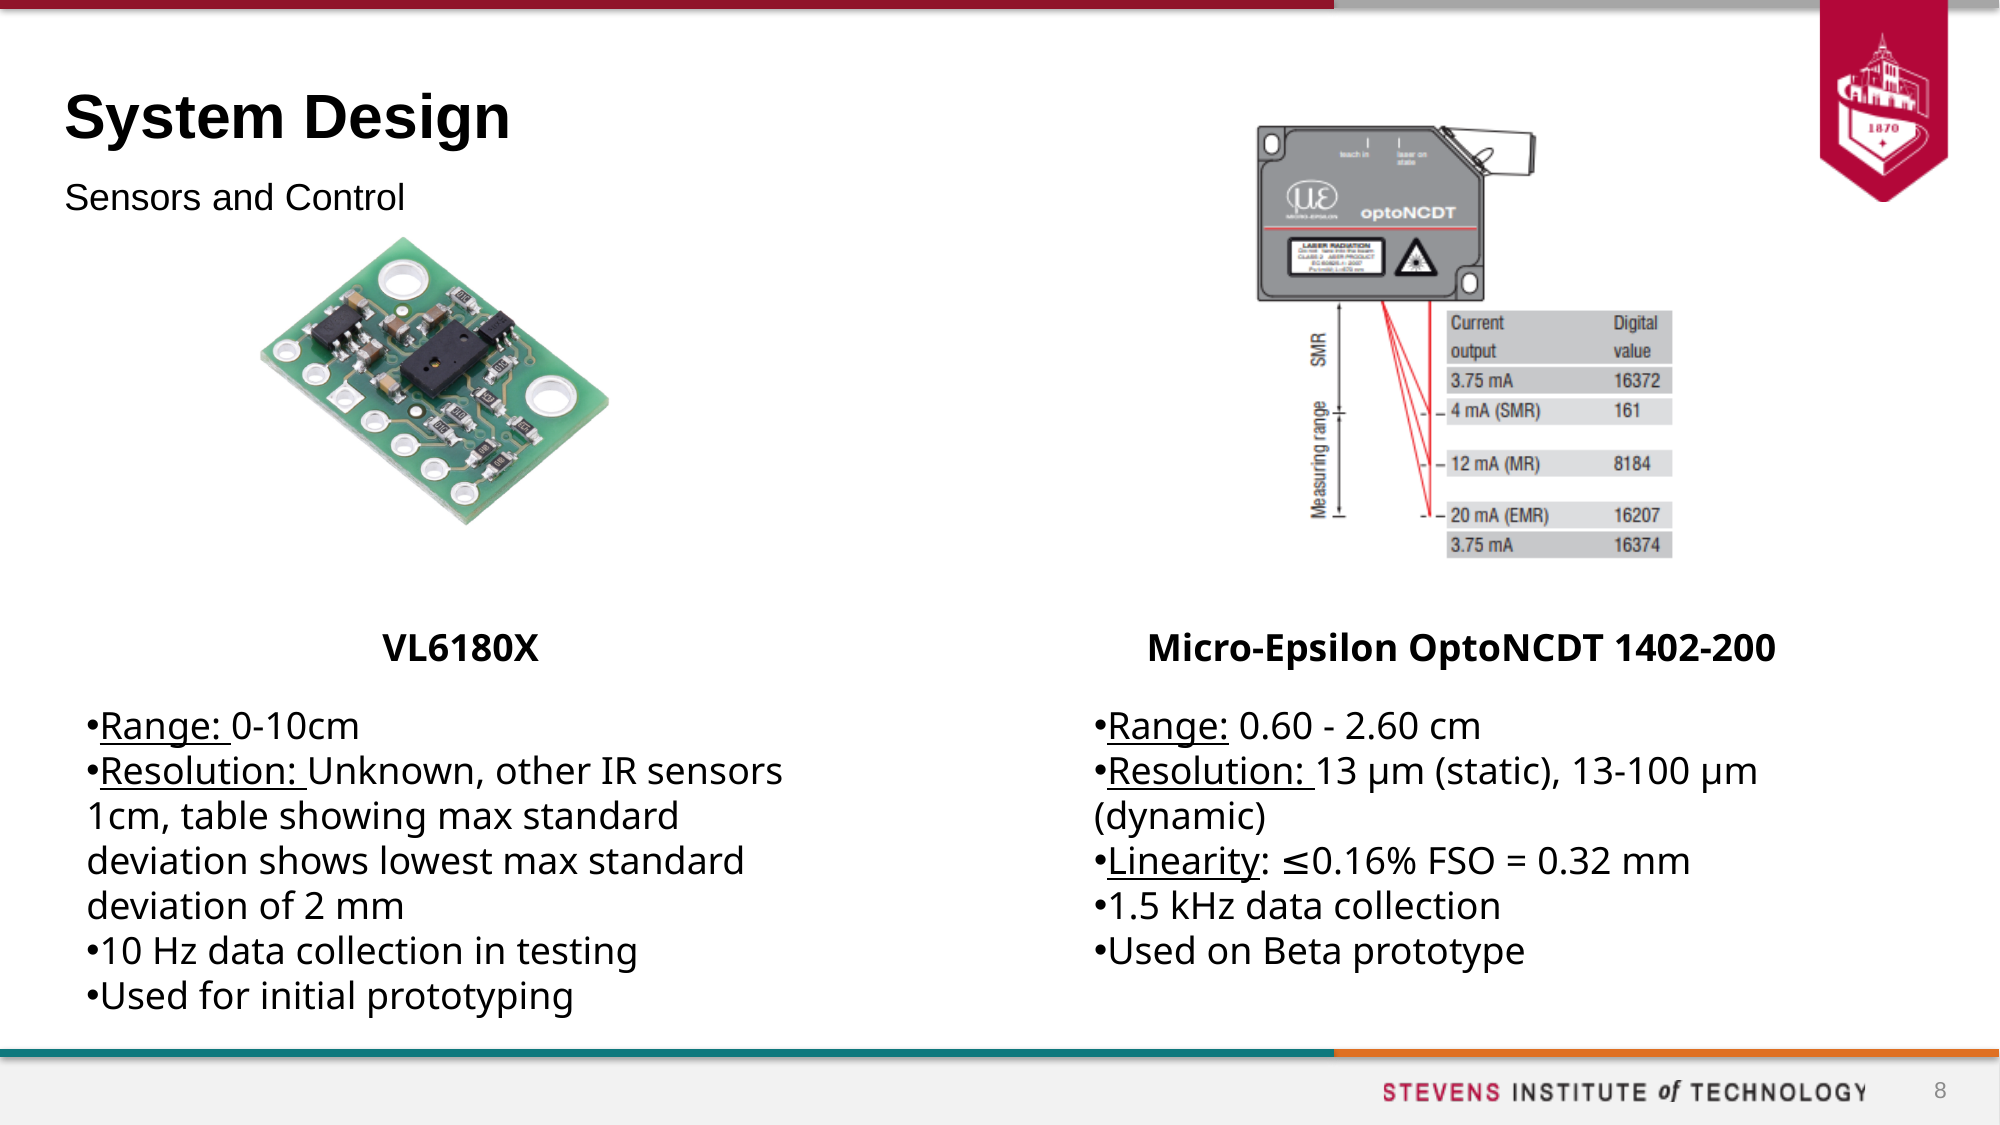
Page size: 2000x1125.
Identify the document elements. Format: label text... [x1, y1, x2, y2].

list Sensors and Control [49, 165, 1236, 232]
text_box Micro-Epsilon OptoNCDT 1402-200 Range: 0.60 - 2.60 cm Resolution: 13 µm (static), 13-100 µm (dynamic) Linearity: ≤0.16% FSO = 0.32 mm 1.5 kHz data collection Used on Beta prototype [1079, 616, 1844, 980]
picture [251, 231, 611, 529]
picture [1241, 112, 1682, 574]
title System Design [49, 68, 1647, 157]
slide_number 8 [1901, 1059, 1980, 1120]
text_box VL6180X Range: 0-10cm Resolution: Unknown, other IR sensors 1cm, table showing max standard deviation shows lowest max standard deviation of 2 mm 10 Hz data collection in testing Used for initial prototyping [71, 616, 850, 1025]
